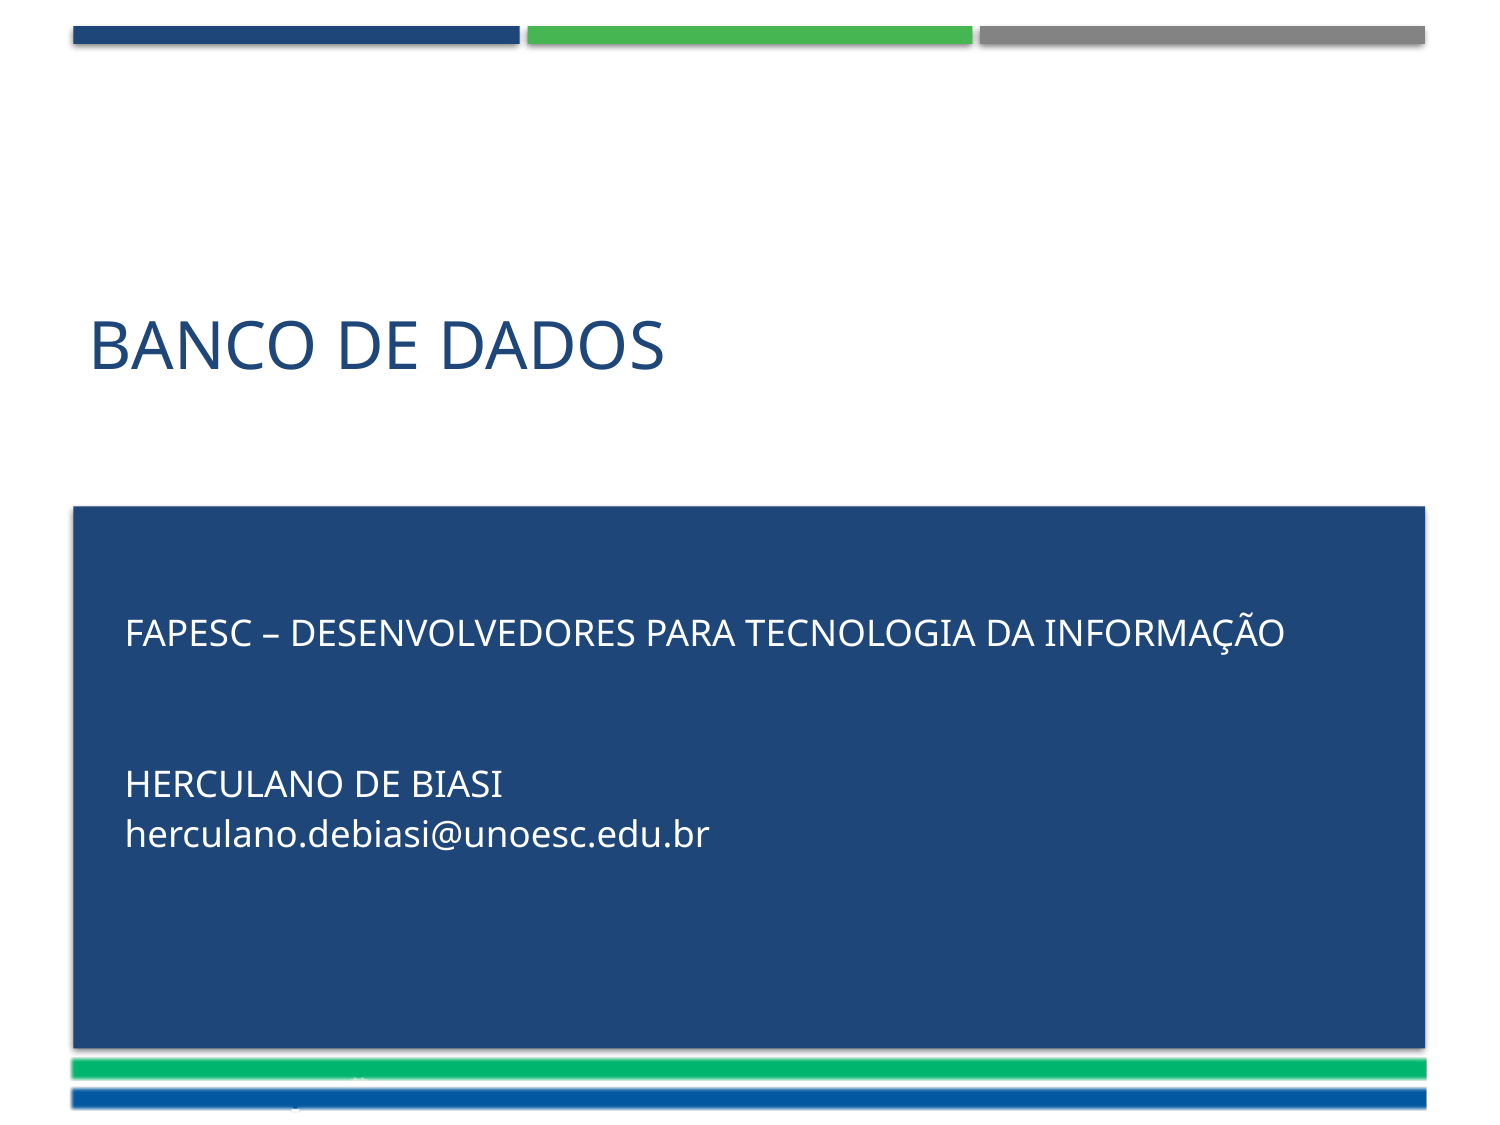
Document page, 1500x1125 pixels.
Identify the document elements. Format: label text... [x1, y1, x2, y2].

subtitle FAPESC – DESENVOLVEDORES PARA TECNOLOGIA DA INFORMAÇÃO Herculano De Biasi herculano.debiasi@unoesc.edu.br [109, 614, 1320, 889]
picture [23, 200, 1500, 1125]
title Banco de Dados [73, 144, 1384, 391]
